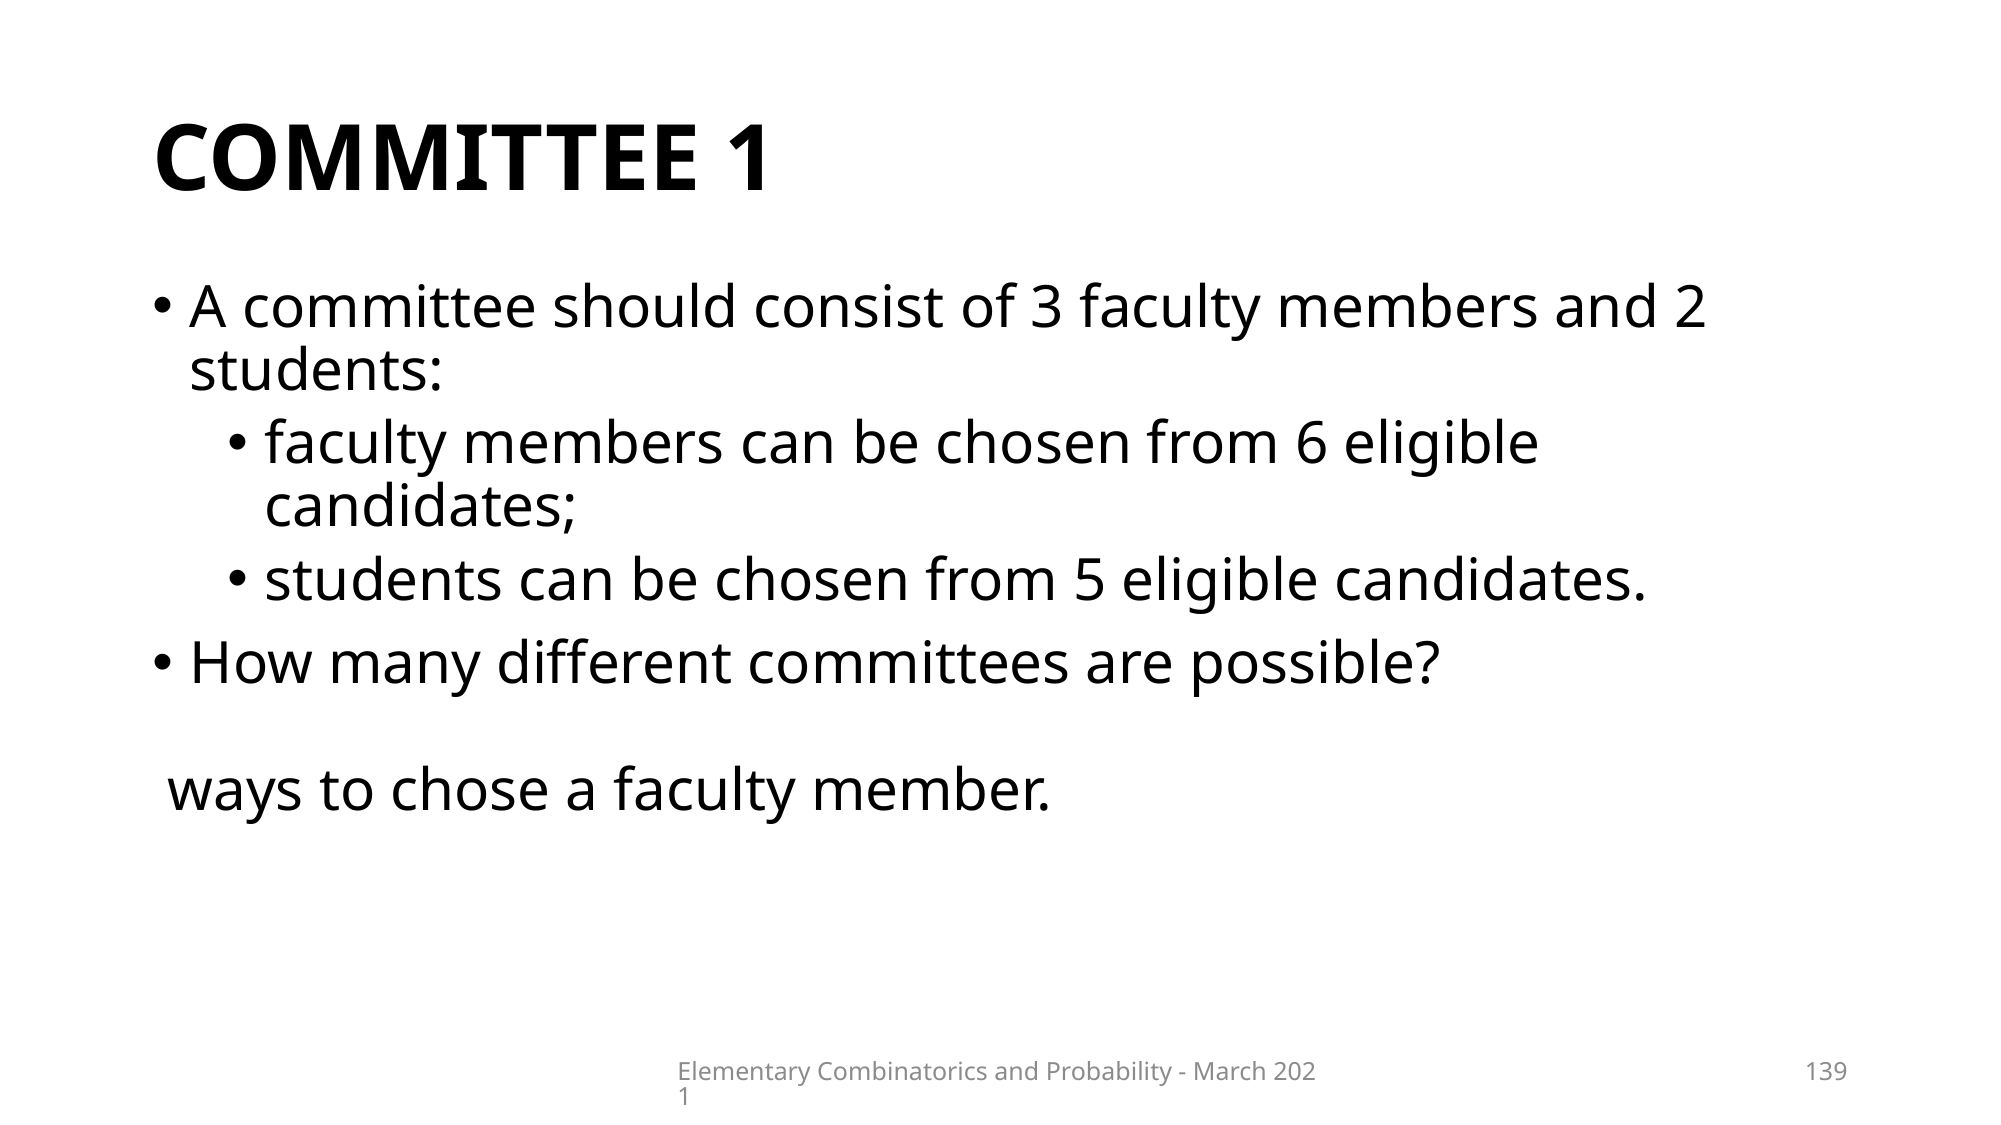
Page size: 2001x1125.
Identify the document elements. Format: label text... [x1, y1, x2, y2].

slide_number 139 [1412, 1042, 1863, 1103]
title Committee 1 [137, 52, 1863, 270]
footer Elementary Combinatorics and Probability - March 2021 [662, 1042, 1338, 1103]
